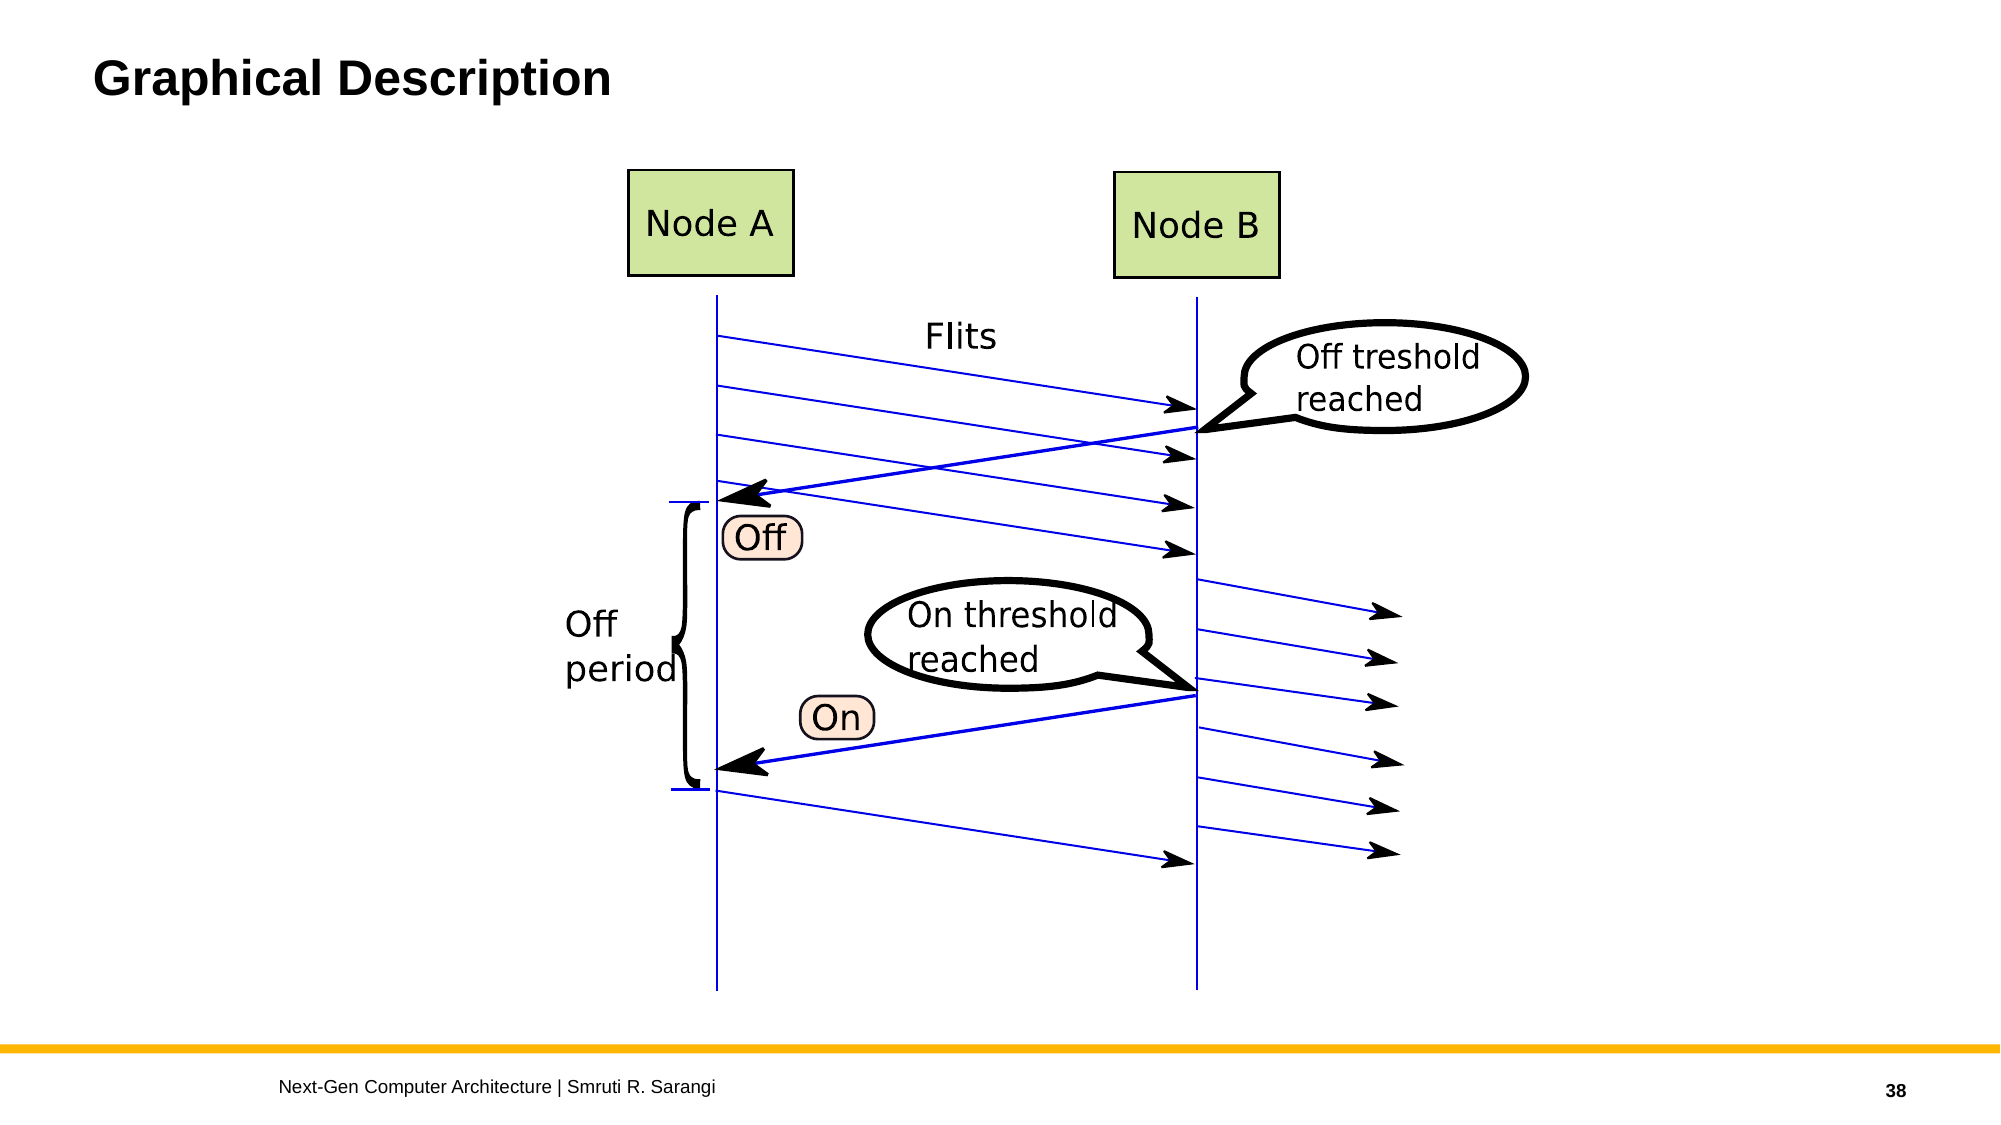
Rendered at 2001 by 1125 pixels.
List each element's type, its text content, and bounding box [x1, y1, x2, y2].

footer Next-Gen Computer Architecture | Smruti R. Sarangi [263, 1067, 1464, 1105]
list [566, 168, 1533, 996]
title Graphical Description [78, 45, 1578, 180]
slide_number 38 [1711, 1071, 1922, 1109]
